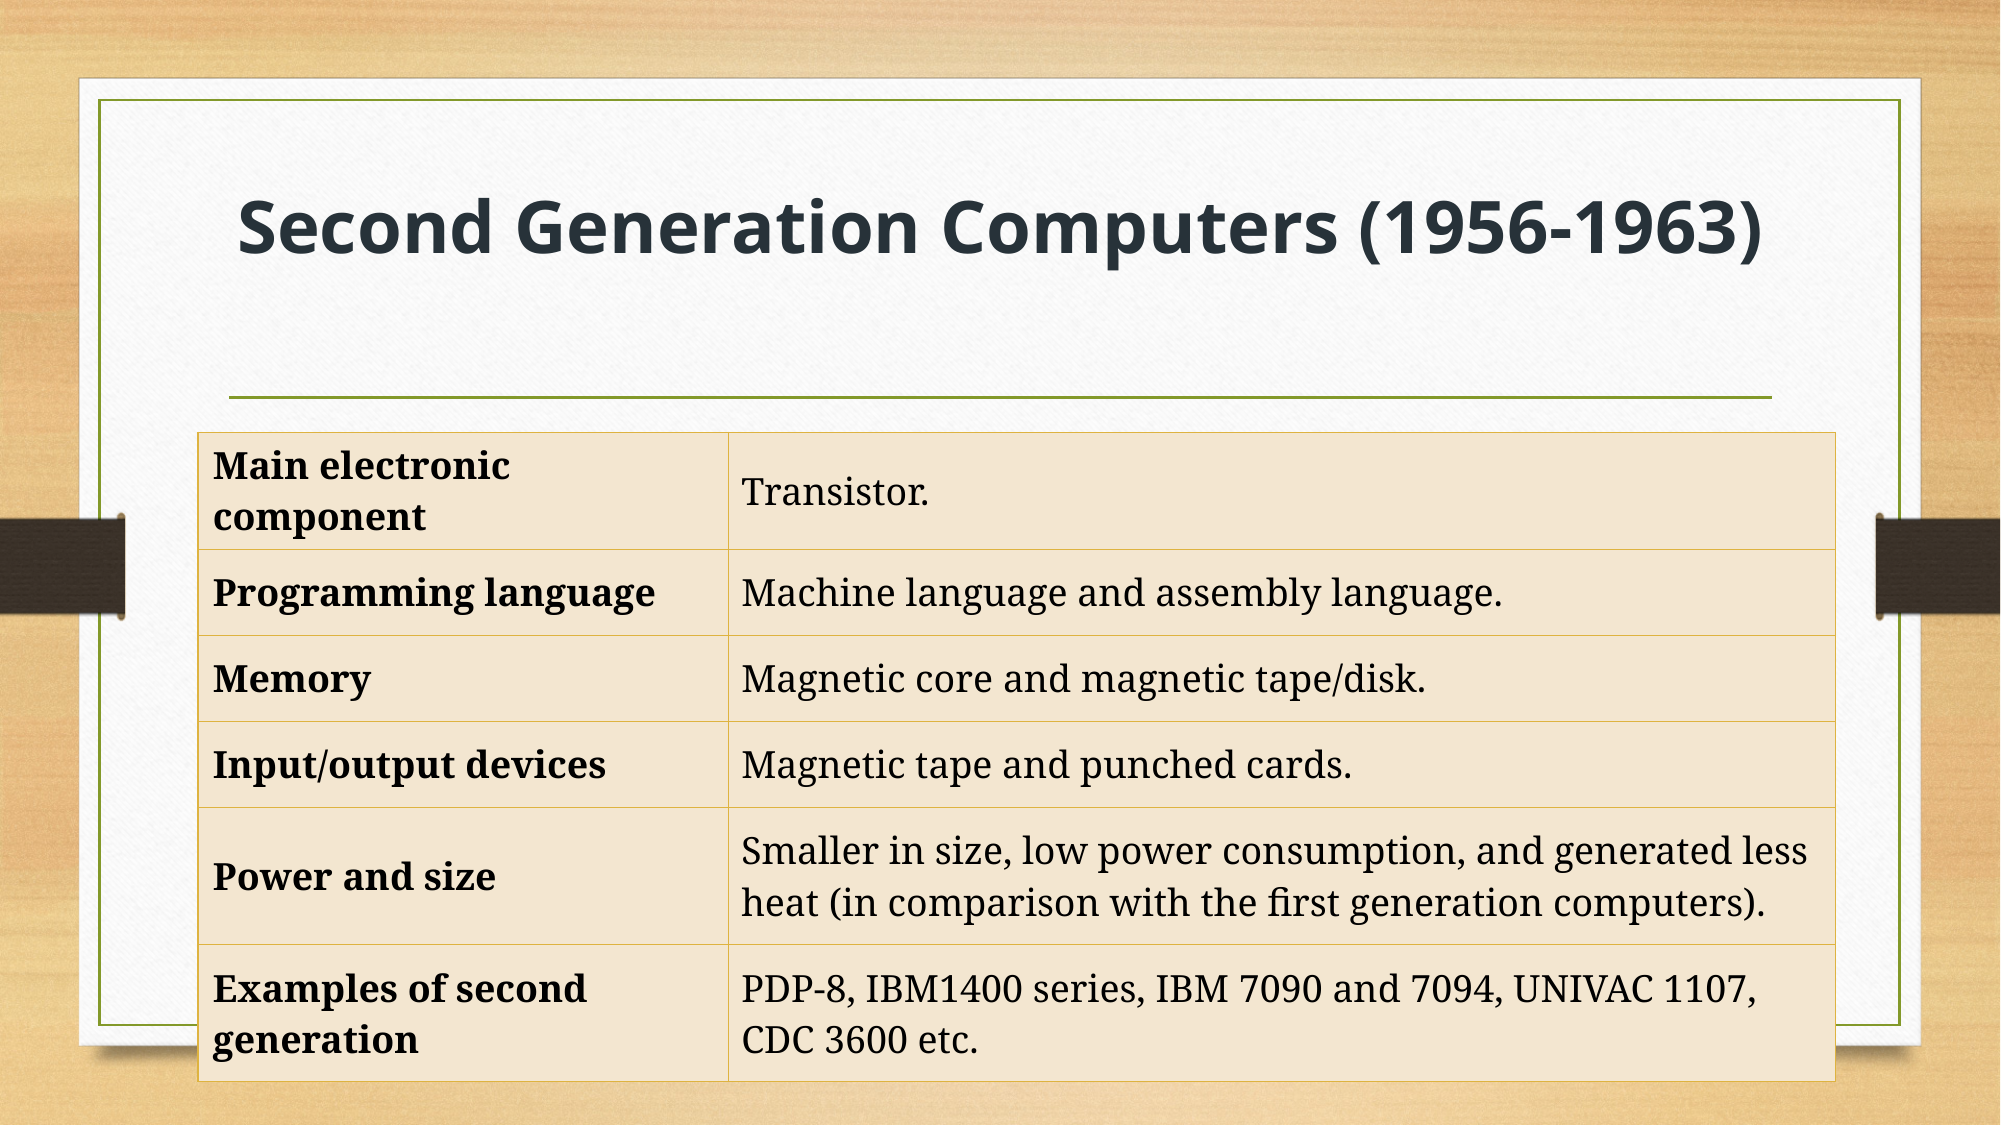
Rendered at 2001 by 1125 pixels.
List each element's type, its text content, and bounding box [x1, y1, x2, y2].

table_cell Power and size [199, 808, 728, 944]
picture [0, 0, 2001, 1125]
table_cell Machine language and assembly language. [729, 550, 1835, 635]
table_cell Examples of second generation [199, 945, 728, 1081]
table_header Transistor. [729, 433, 1835, 549]
table_cell Programming language [199, 550, 728, 635]
table_header Main electronic component [199, 433, 728, 549]
table_cell PDP-8, IBM1400 series, IBM 7090 and 7094, UNIVAC 1107, CDC 3600 etc. [729, 945, 1835, 1081]
table_cell Memory [199, 636, 728, 721]
table_cell Magnetic core and magnetic tape/disk. [729, 636, 1835, 721]
title Second Generation Computers (1956-1963) [212, 161, 1788, 375]
table_cell Magnetic tape and punched cards. [729, 722, 1835, 807]
table_cell Smaller in size, low power consumption, and generated less heat (in comparison with the first generation computers). [729, 808, 1835, 944]
table_cell Input/output devices [199, 722, 728, 807]
